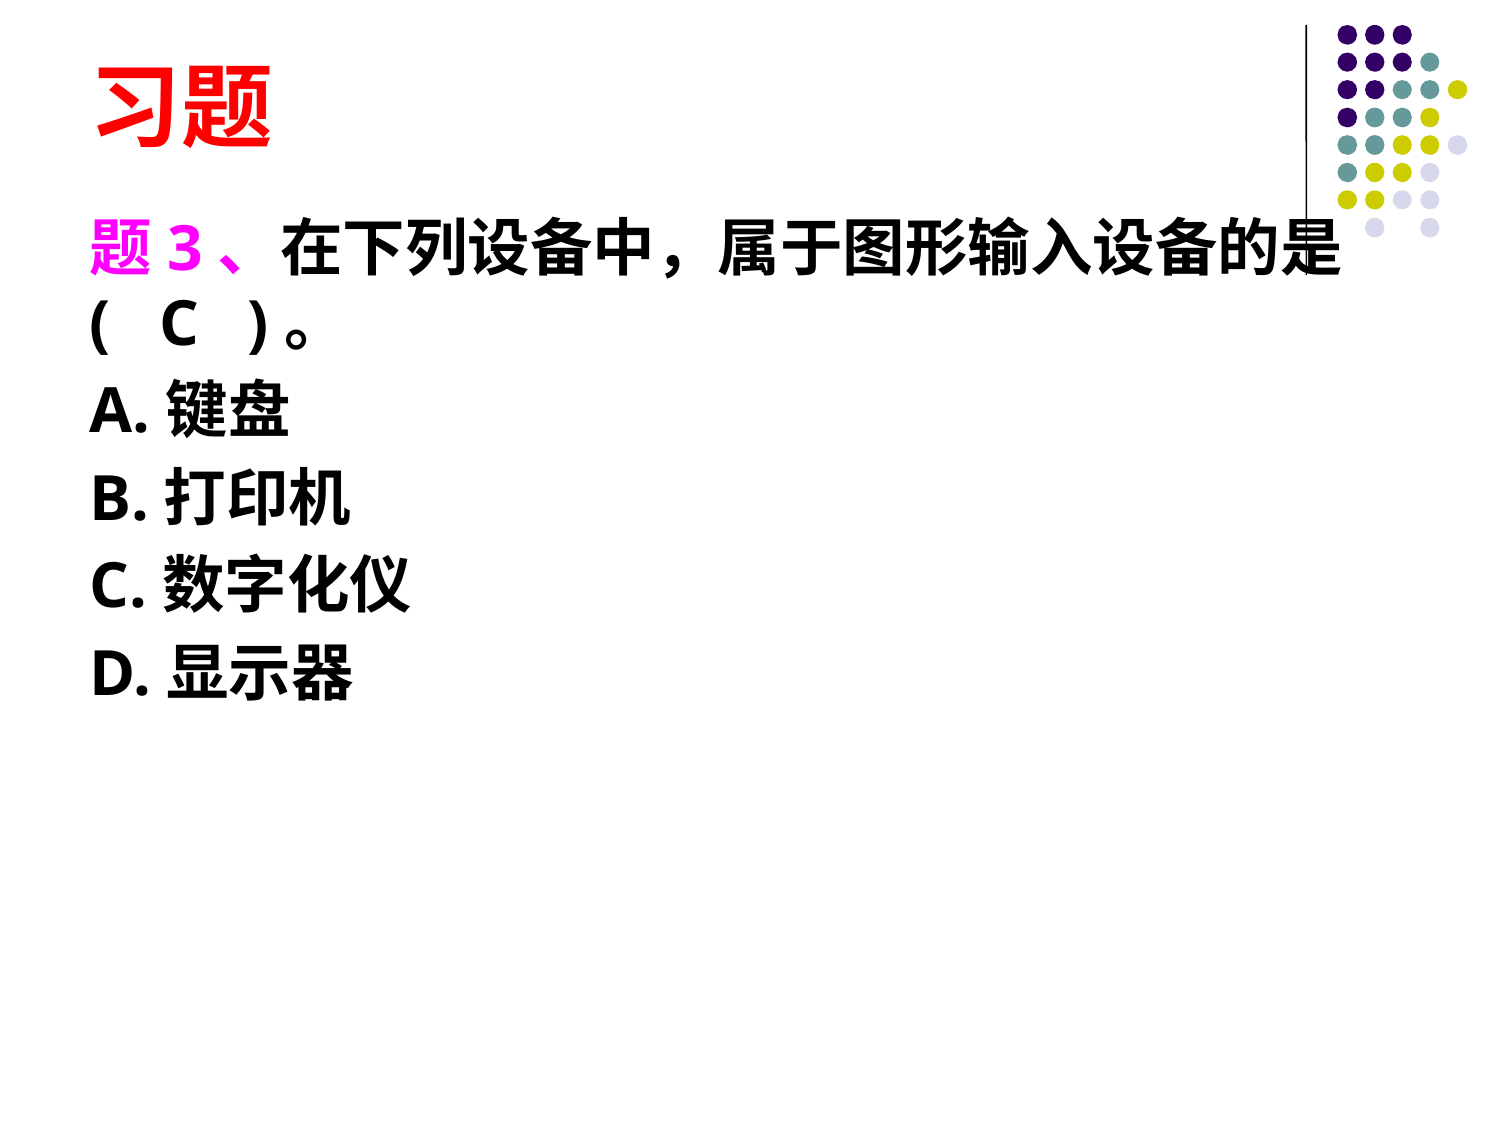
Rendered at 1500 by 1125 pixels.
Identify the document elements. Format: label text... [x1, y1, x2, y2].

list 题3、在下列设备中，属于图形输入设备的是( C )。 A.键盘 B.打印机 C.数字化仪 D.显示器 [74, 200, 1426, 925]
title 习题 [74, 19, 1313, 167]
